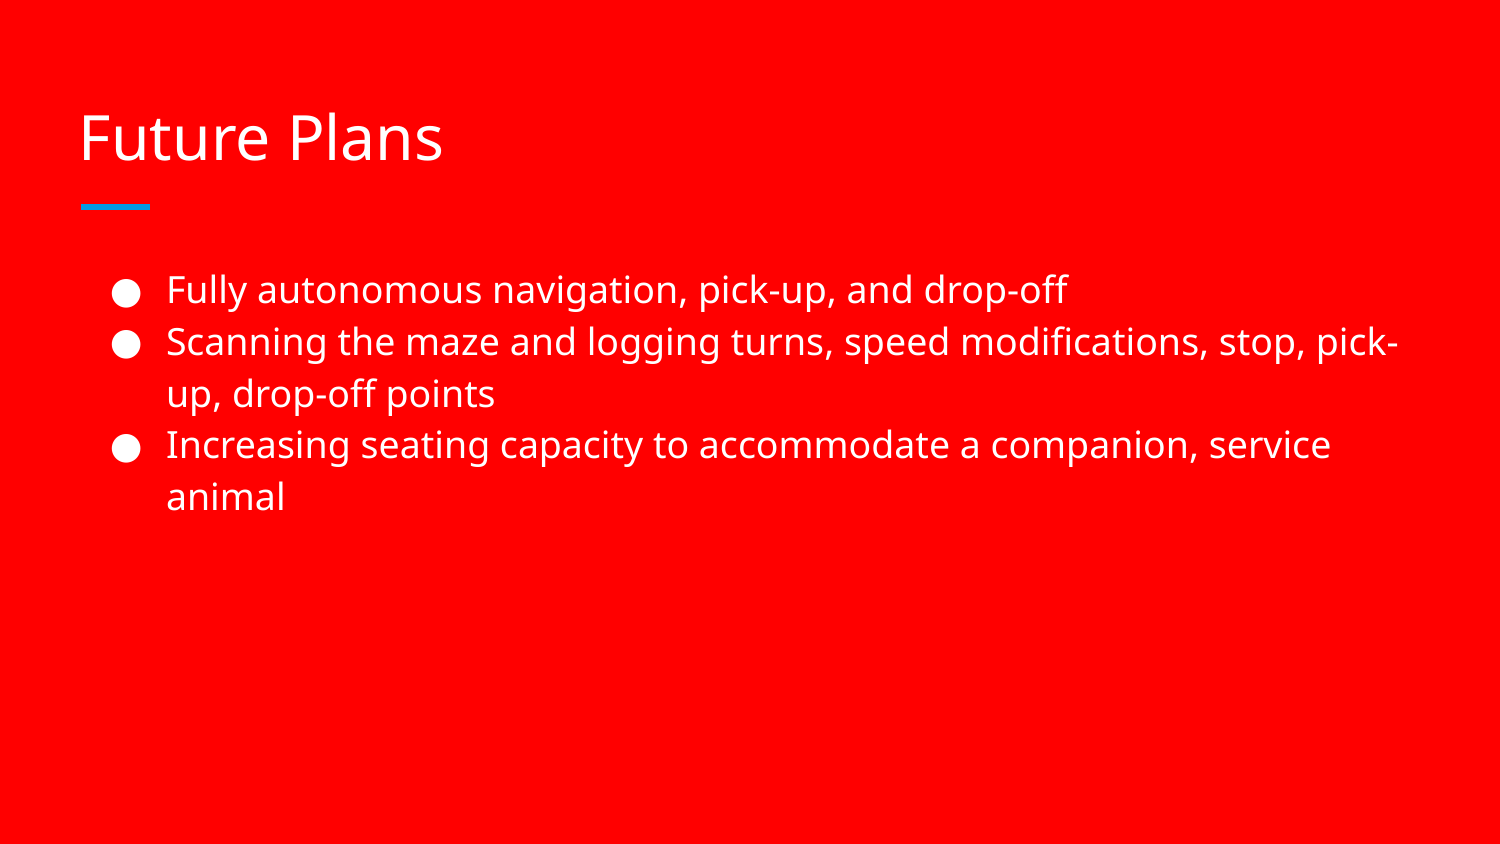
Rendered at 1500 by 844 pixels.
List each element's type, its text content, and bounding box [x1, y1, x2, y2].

list Fully autonomous navigation, pick-up, and drop-off Scanning the maze and logging turns, speed modifications, stop, pick-up, drop-off points Increasing seating capacity to accommodate a companion, service animal [76, 244, 1449, 750]
title Future Plans [63, 75, 1437, 188]
